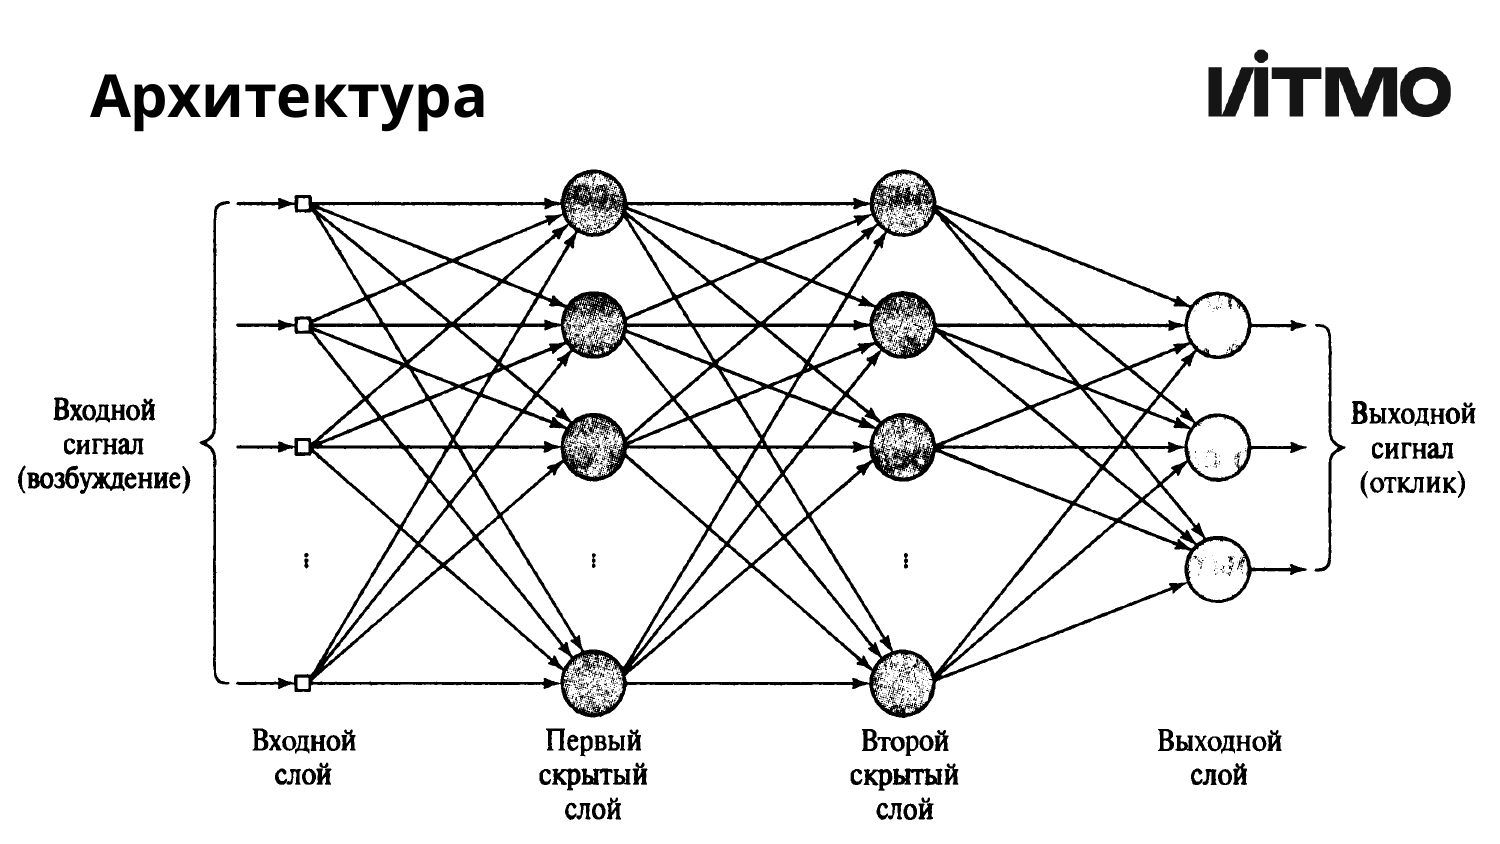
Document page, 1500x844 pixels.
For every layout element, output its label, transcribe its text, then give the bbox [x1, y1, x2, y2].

title Архитектура [75, 50, 1195, 137]
picture [0, 0, 1500, 844]
